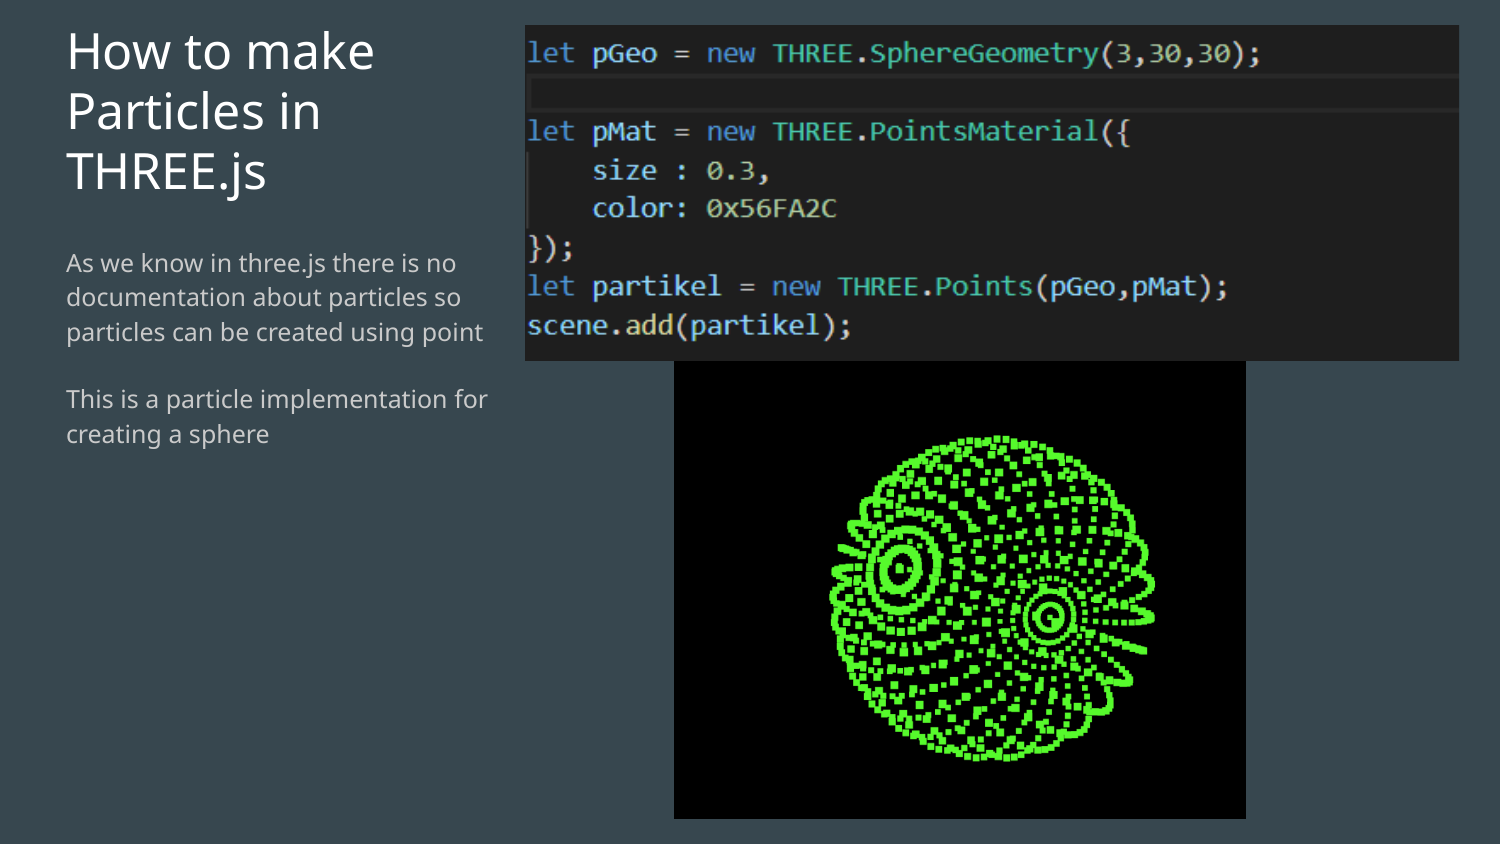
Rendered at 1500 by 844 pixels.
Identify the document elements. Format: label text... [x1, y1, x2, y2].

picture [447, 25, 1460, 819]
title How to make Particles in THREE.js [51, 91, 442, 216]
list As we know in three.js there is no documentation about particles so particles can be created using point This is a particle implementation for creating a sphere [51, 227, 512, 750]
